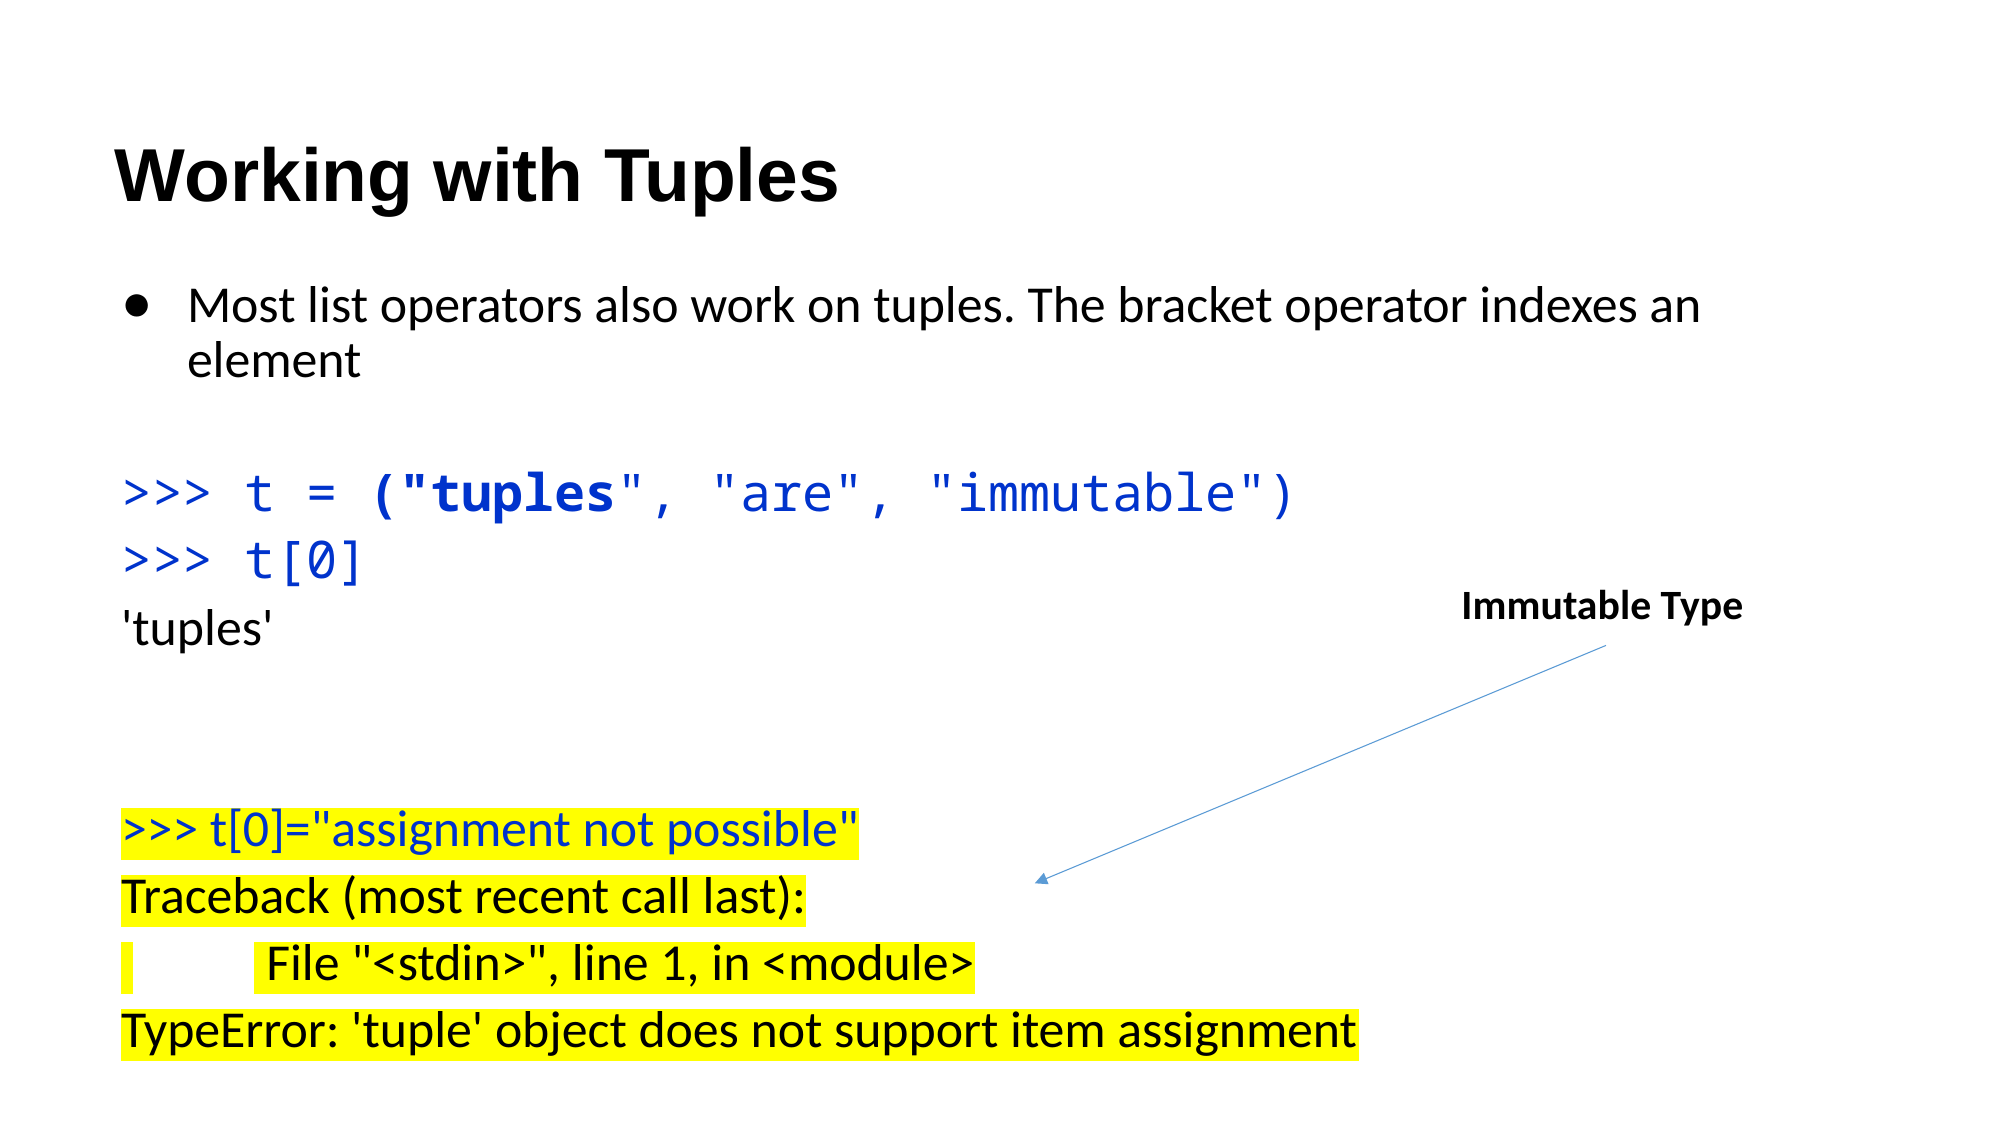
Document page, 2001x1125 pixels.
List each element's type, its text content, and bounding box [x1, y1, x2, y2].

text_box Immutable Type [1446, 570, 1759, 635]
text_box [1034, 645, 1607, 884]
title Working with Tuples [99, 45, 1900, 233]
list Most list operators also work on tuples. The bracket operator indexes an element >>> t = ("tuples", "are", "immutable") >>> t[0] 'tuples' >>> t[0]="assignment not possible" Traceback (most recent call last): File "<stdin>", line 1, in <module> TypeError: 'tuple' object does not support item assignment [99, 262, 1900, 1078]
